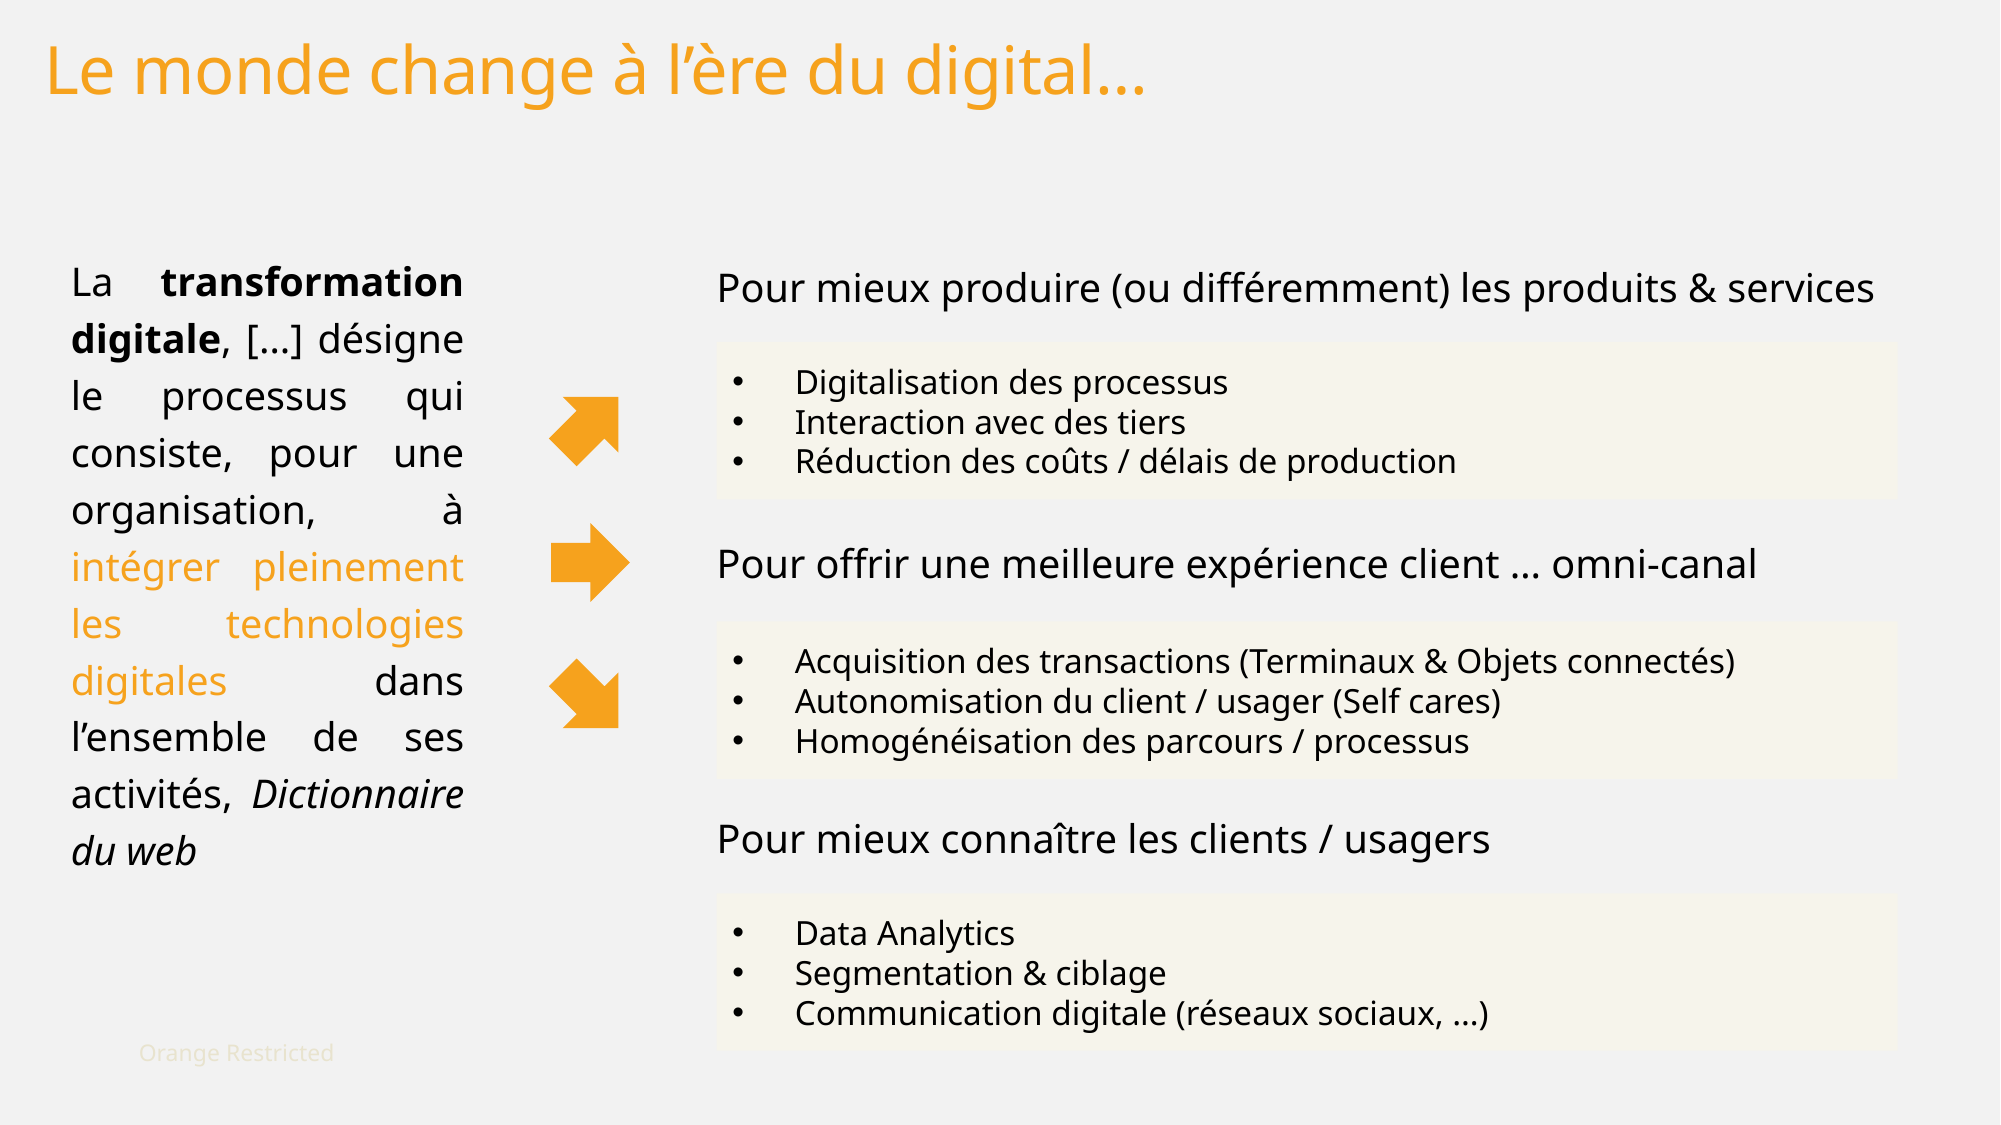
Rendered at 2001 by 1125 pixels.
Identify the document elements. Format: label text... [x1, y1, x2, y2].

text_box Acquisition des transactions (Terminaux & Objets connectés) Autonomisation du client / usager (Self cares) Homogénéisation des parcours / processus [716, 620, 1899, 780]
text_box Le monde change à l’ère du digital… [24, 26, 1954, 119]
text_box La transformation digitale, […] désigne le processus qui consiste, pour une organisation, à intégrer pleinement les technologies digitales dans l’ensemble de ses activités, Dictionnaire du web [70, 247, 465, 878]
text_box Pour offrir une meilleure expérience client … omni-canal [716, 523, 1898, 602]
text_box [548, 657, 620, 730]
text_box Digitalisation des processus Interaction avec des tiers Réduction des coûts / délais de production [716, 341, 1899, 500]
text_box Pour mieux connaître les clients / usagers [716, 798, 1898, 878]
text_box Data Analytics Segmentation & ciblage Communication digitale (réseaux sociaux, …) [716, 892, 1899, 1052]
text_box Pour mieux produire (ou différemment) les produits & services [716, 247, 1898, 327]
text_box [548, 395, 620, 468]
text_box [550, 522, 631, 603]
